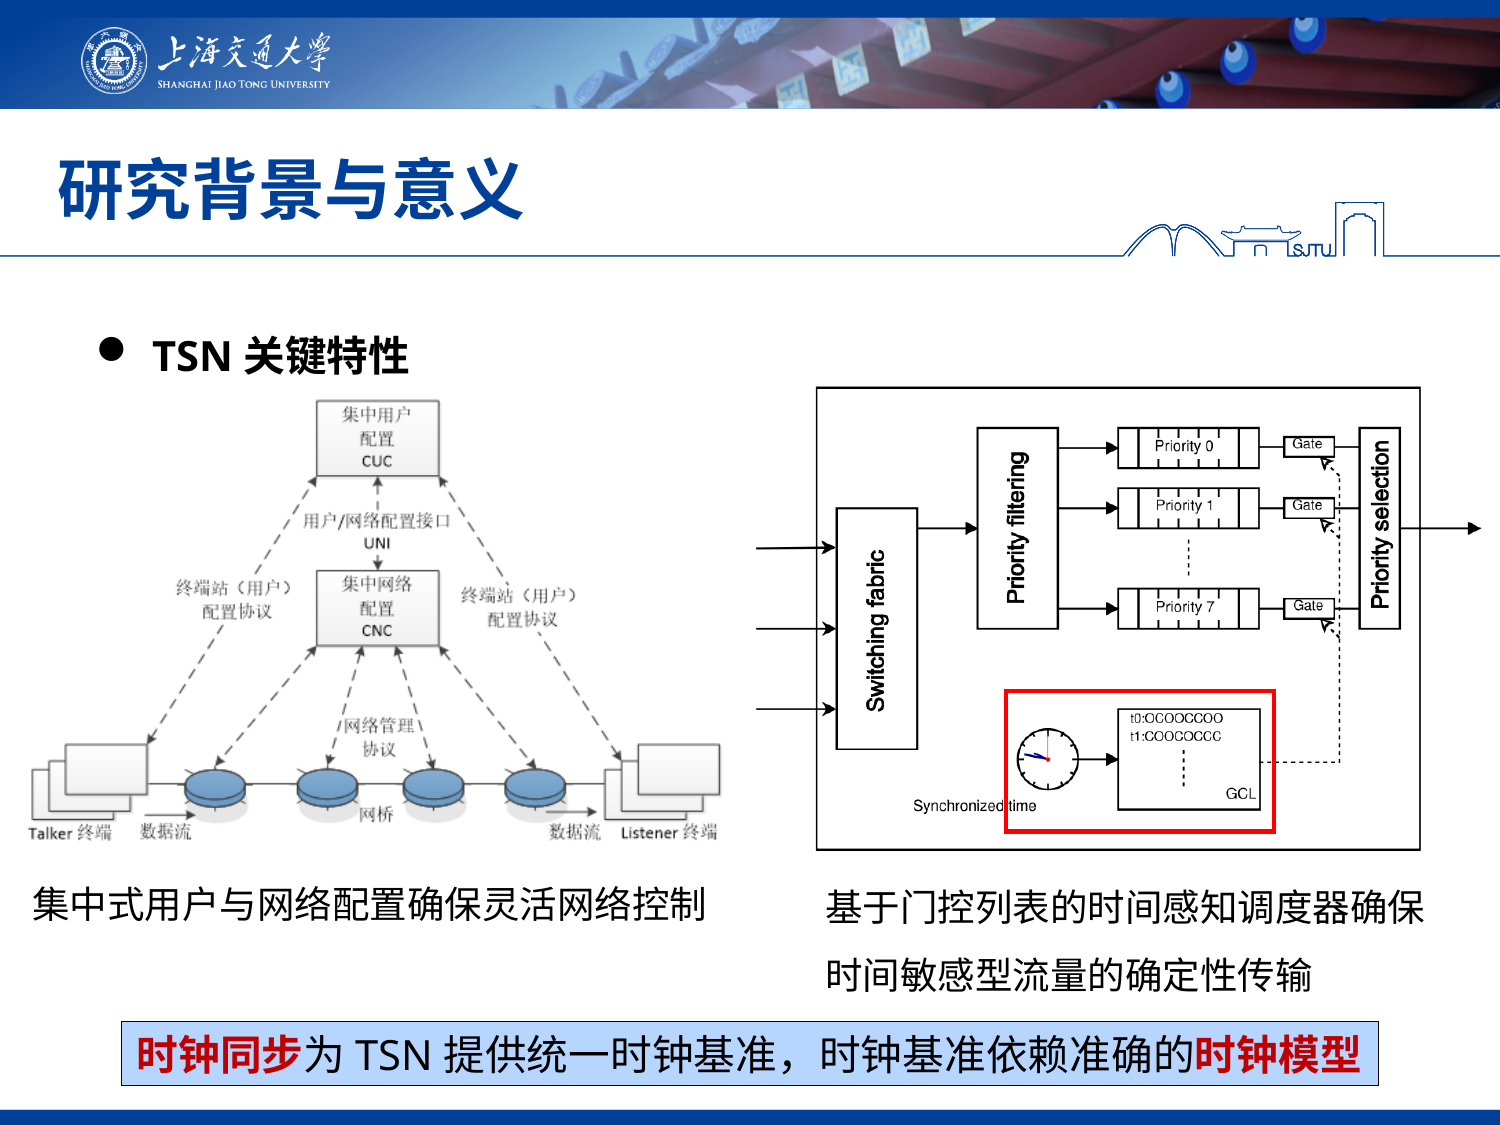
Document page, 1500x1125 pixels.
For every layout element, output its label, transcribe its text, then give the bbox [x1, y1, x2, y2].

picture [746, 367, 1490, 865]
text_box 时钟同步为TSN提供统一时钟基准，时钟基准依赖准确的时钟模型 [121, 1021, 1379, 1086]
picture [0, 397, 741, 852]
text_box 基于门控列表的时间感知调度器确保时间敏感型流量的确定性传输 [810, 865, 1448, 1005]
picture [0, 18, 1500, 109]
text_box TSN关键特性 [81, 296, 809, 387]
text_box 研究背景与意义 [43, 140, 541, 236]
text_box 集中式用户与网络配置确保灵活网络控制 [13, 852, 727, 934]
